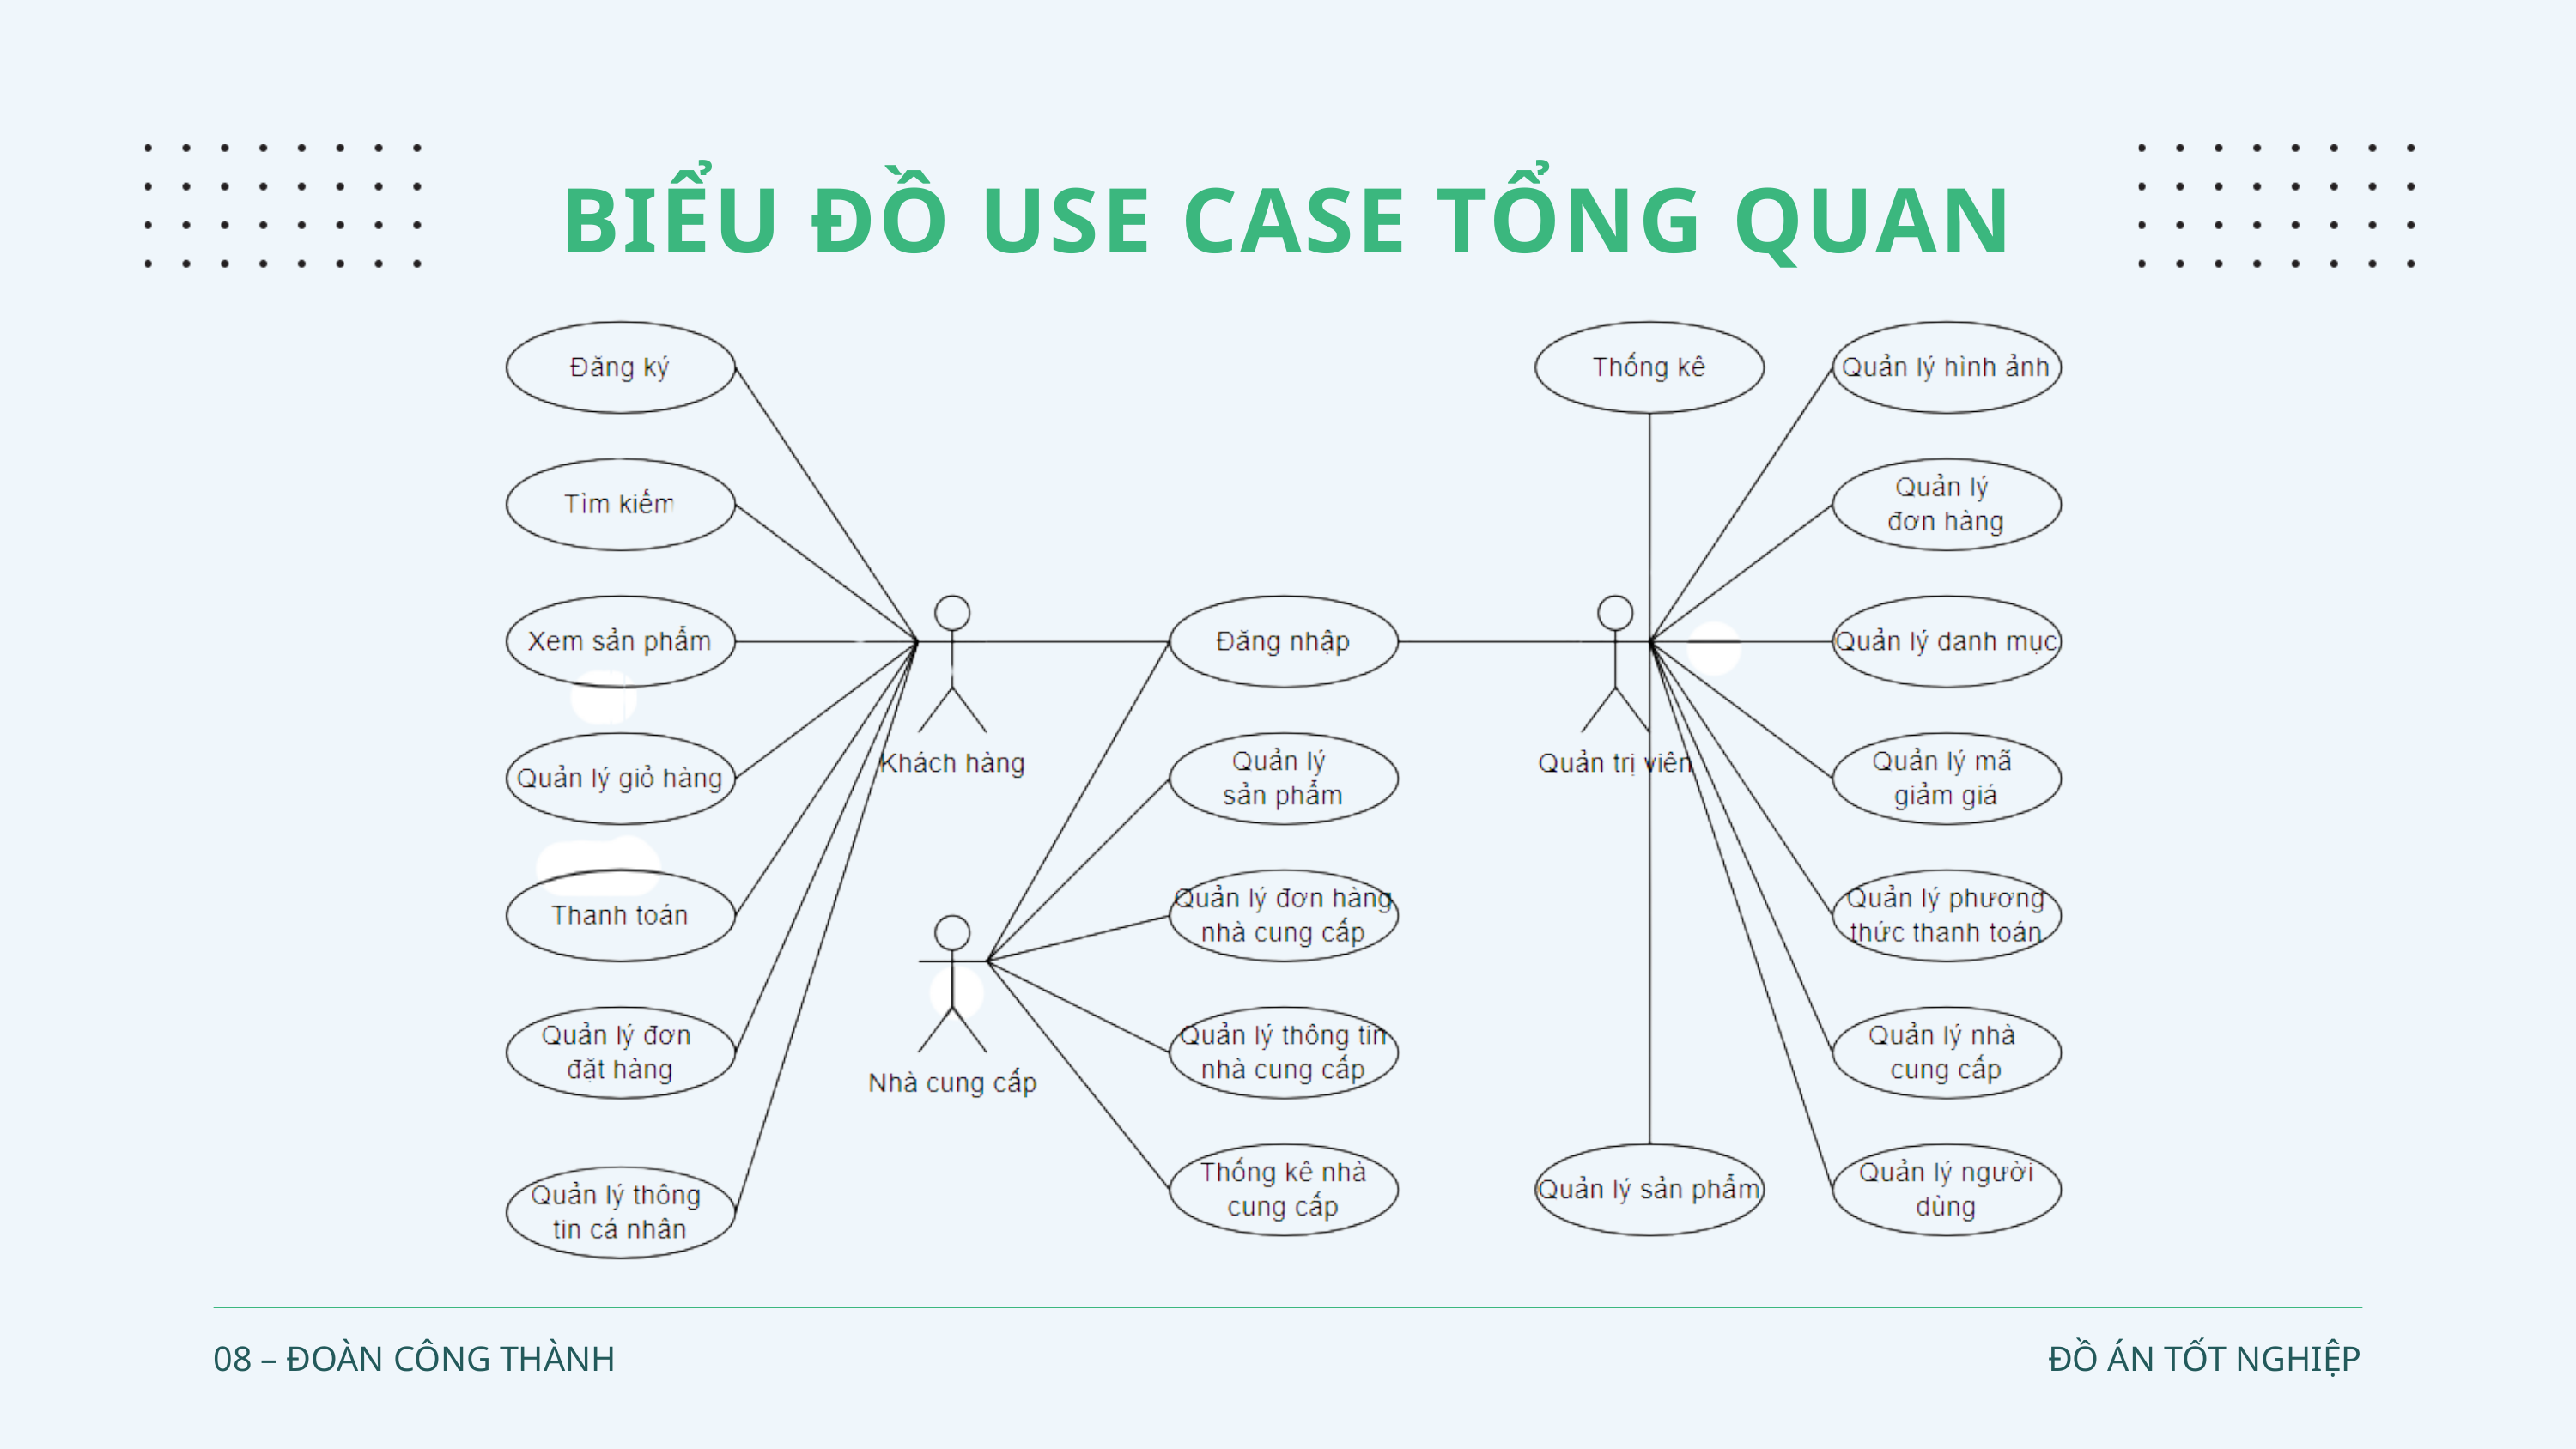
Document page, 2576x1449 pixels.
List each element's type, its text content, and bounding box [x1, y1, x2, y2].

text_box ĐỒ ÁN TỐT NGHIỆP [1736, 1325, 2363, 1379]
text_box [470, 280, 2105, 1304]
text_box BIỂU ĐỒ USE CASE TỔNG QUAN [478, 145, 2098, 271]
text_box 08 – ĐOÀN CÔNG THÀNH [213, 1325, 818, 1379]
text_box [144, 144, 438, 281]
text_box [2138, 144, 2432, 281]
